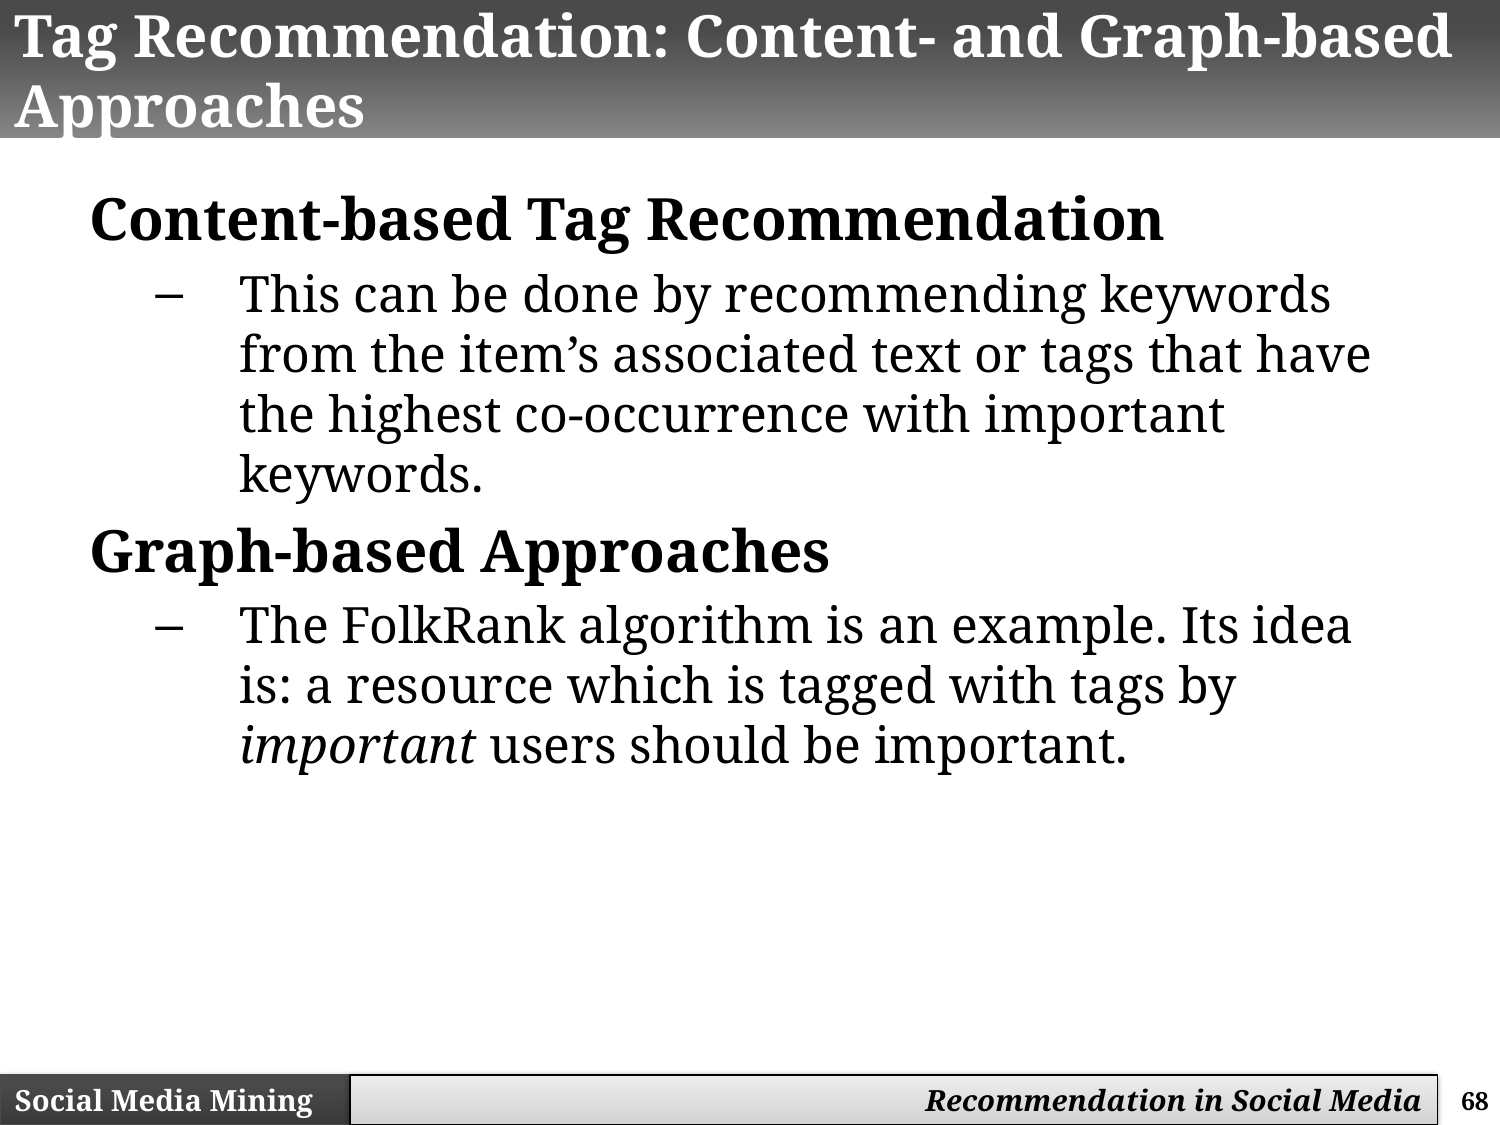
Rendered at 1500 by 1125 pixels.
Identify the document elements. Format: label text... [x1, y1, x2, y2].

list Content-based Tag Recommendation This can be done by recommending keywords from the item’s associated text or tags that have the highest co-occurrence with important keywords. Graph-based Approaches The FolkRank algorithm is an example. Its idea is: a resource which is tagged with tags by important users should be important. [75, 174, 1425, 1048]
title Tag Recommendation: Content- and Graph-based Approaches [0, 0, 1500, 138]
